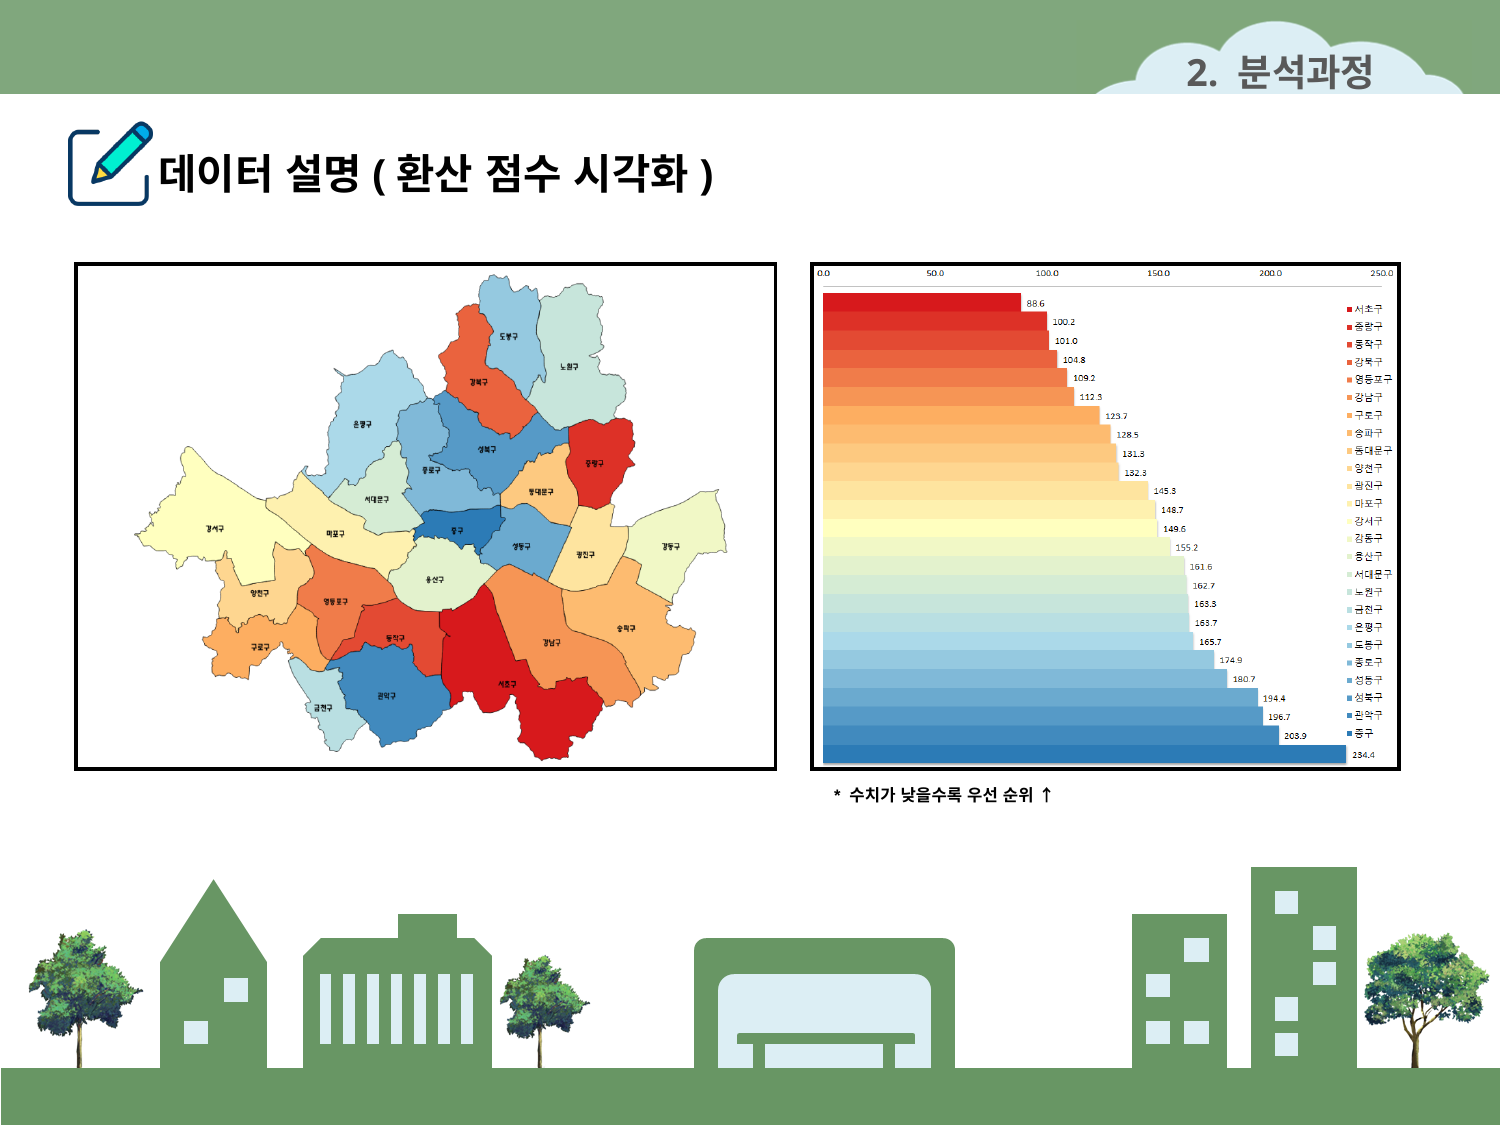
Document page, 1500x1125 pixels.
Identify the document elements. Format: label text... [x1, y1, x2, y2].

picture [0, 0, 1500, 94]
picture [77, 265, 774, 768]
text_box * 수치가 낮을수록 우선 순위 ↑ [819, 776, 1110, 812]
picture [67, 121, 153, 207]
picture [0, 866, 1500, 1125]
picture [813, 265, 1398, 768]
text_box 데이터 설명(환산 점수 시각화) [157, 140, 1315, 206]
